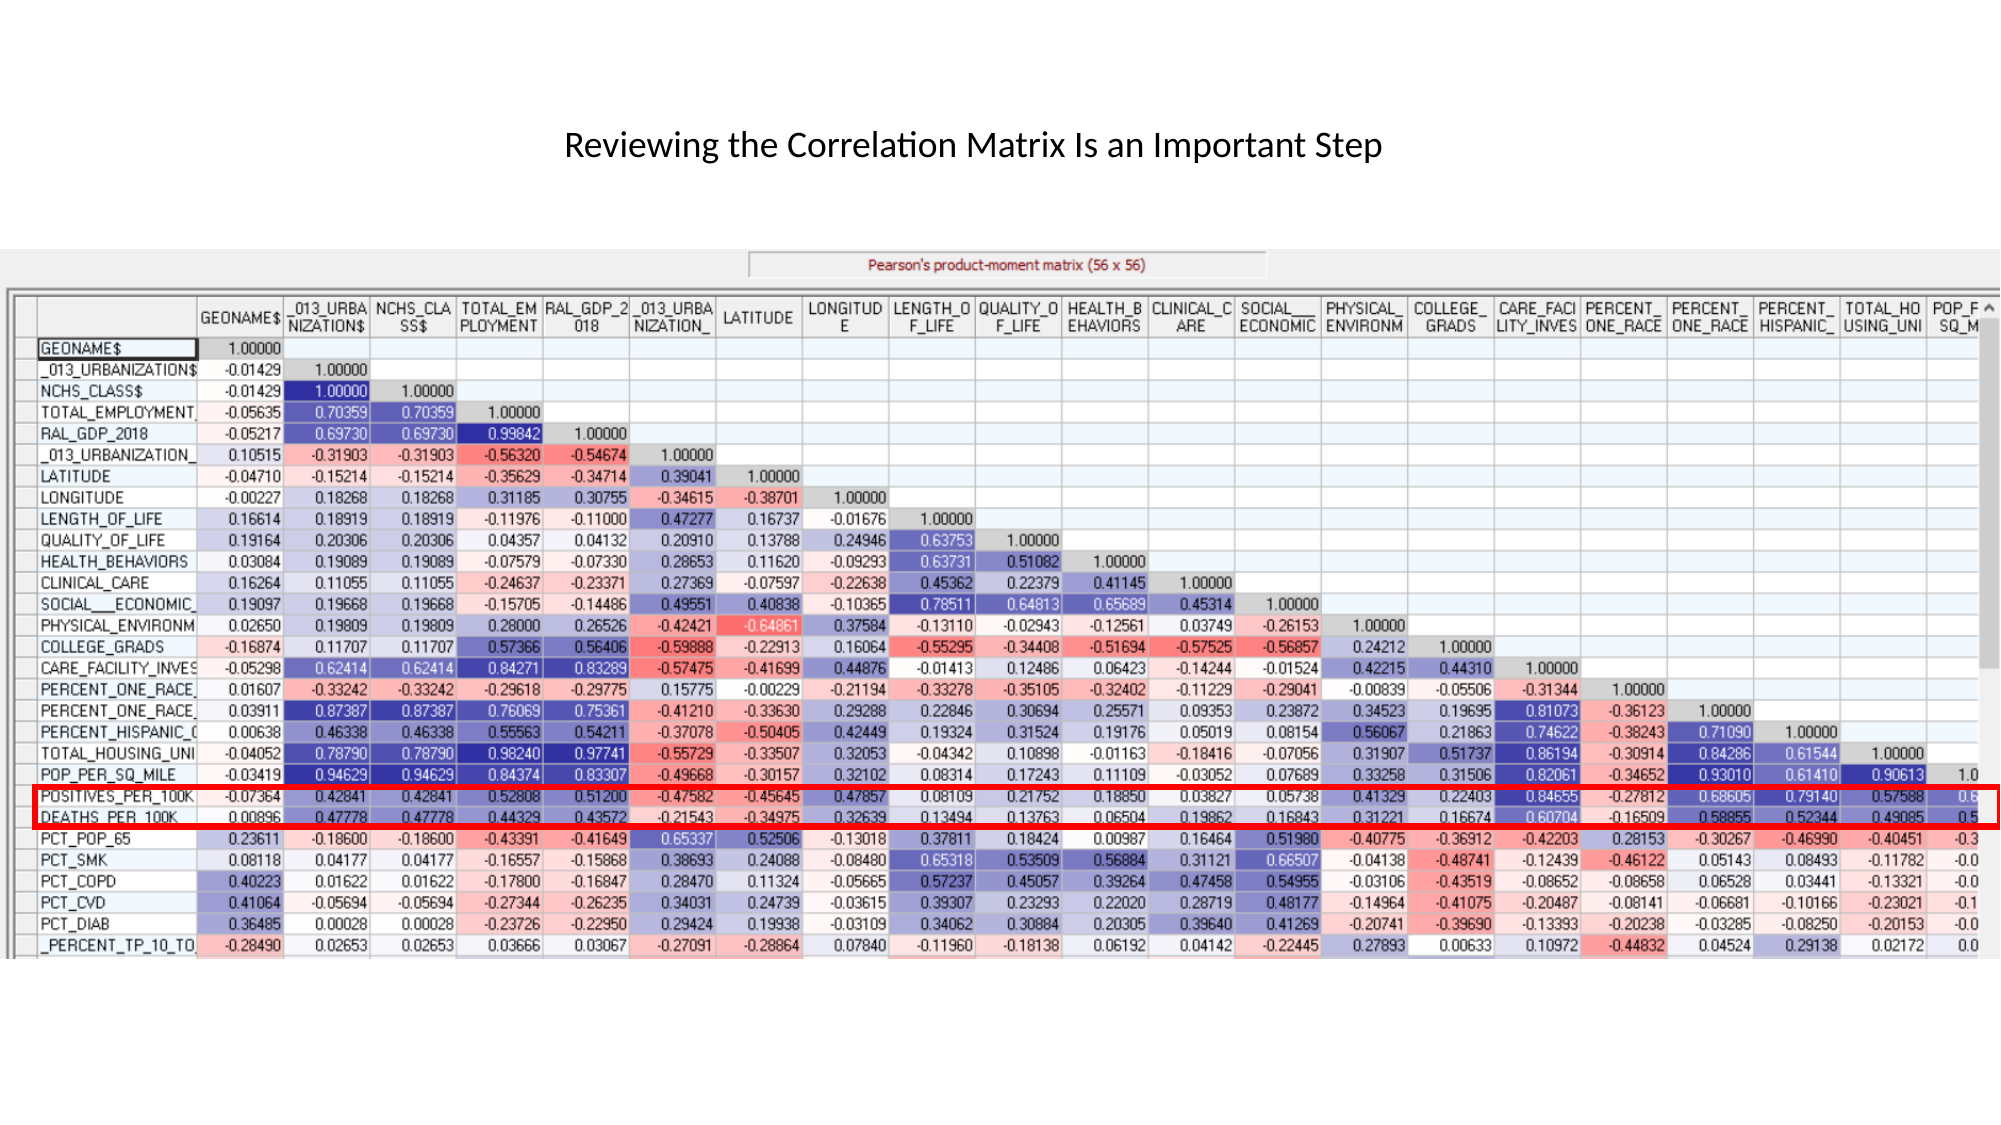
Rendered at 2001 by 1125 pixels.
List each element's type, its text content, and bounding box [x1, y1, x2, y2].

text_box Reviewing the Correlation Matrix Is an Important Step [549, 112, 1693, 173]
picture [0, 249, 2000, 959]
